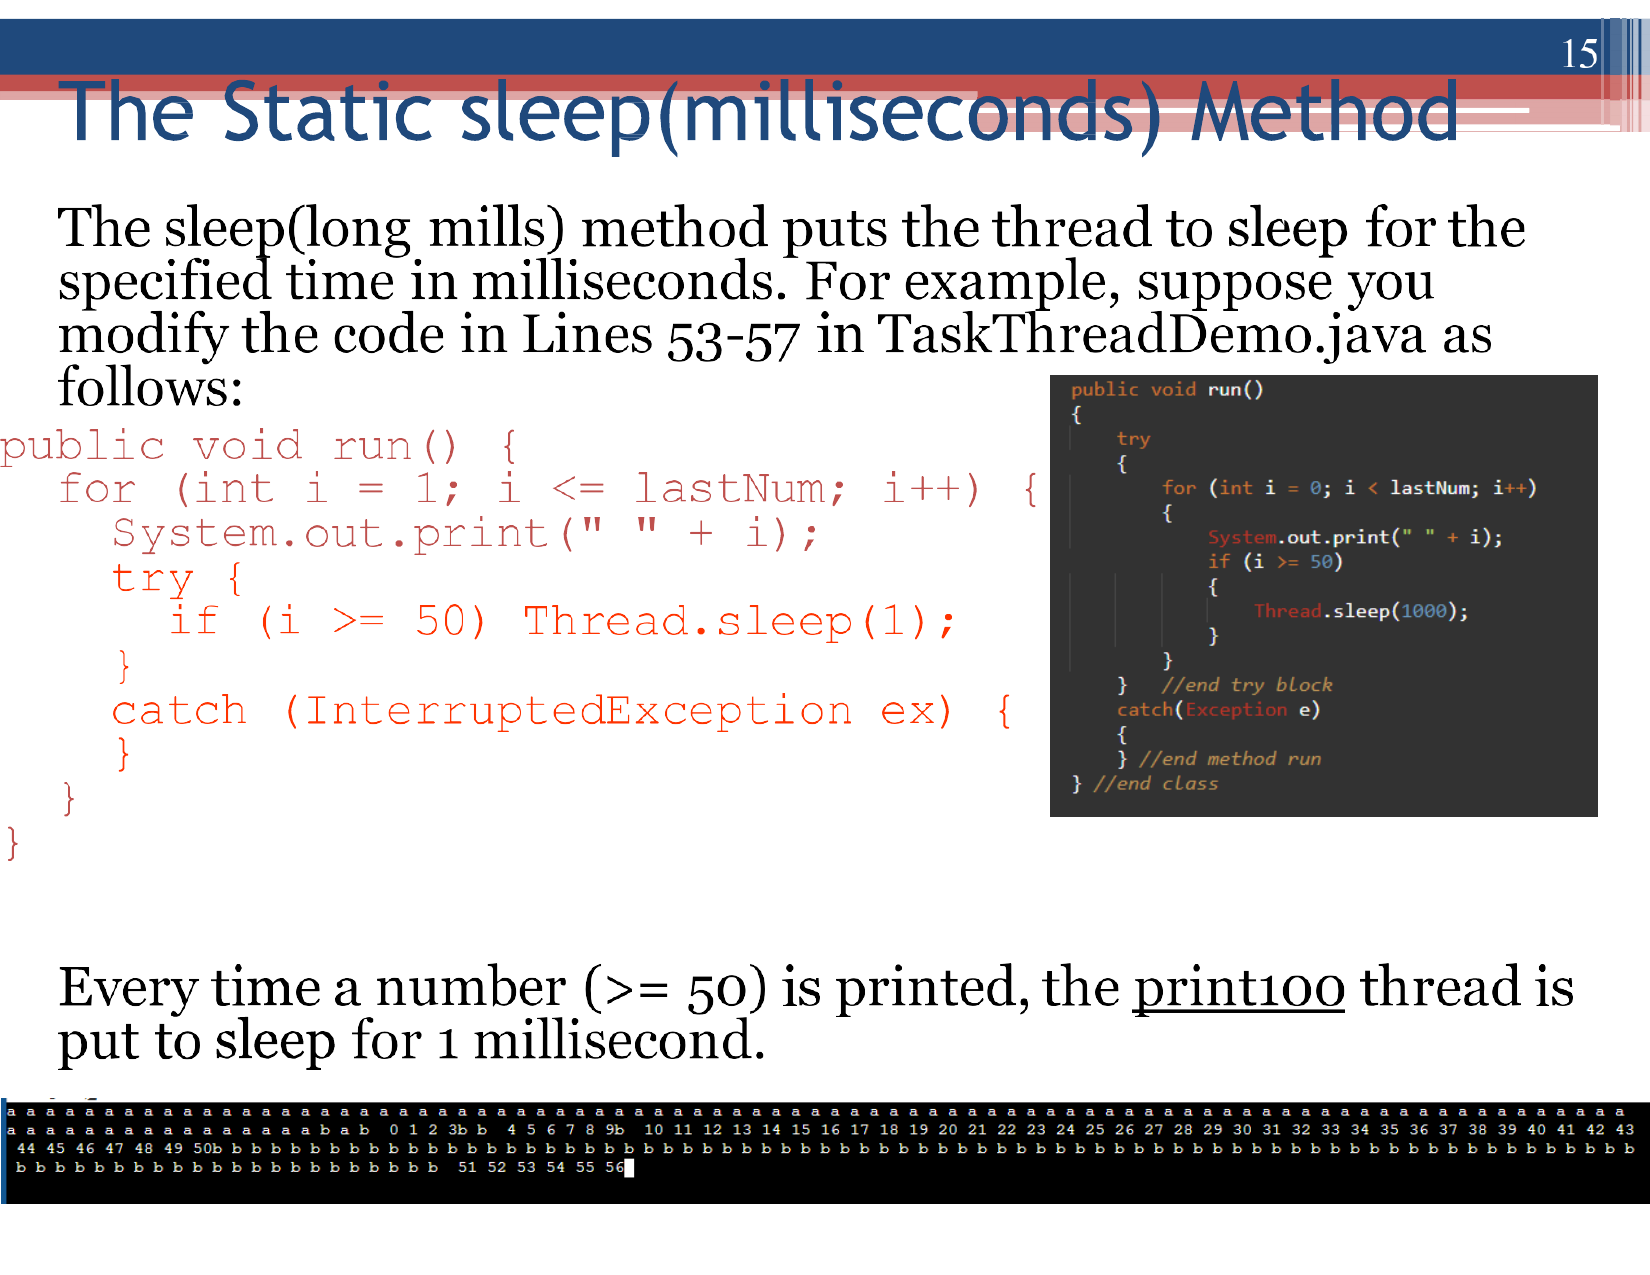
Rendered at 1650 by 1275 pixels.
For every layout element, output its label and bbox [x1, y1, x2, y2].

text_box [378, 80, 389, 91]
text_box [660, 80, 678, 158]
text_box [999, 694, 1010, 729]
text_box [58, 81, 106, 141]
picture [1341, 103, 1355, 107]
text_box [1058, 79, 1096, 141]
picture [1096, 113, 1123, 132]
text_box [395, 96, 432, 141]
text_box [153, 96, 193, 141]
text_box [449, 481, 457, 488]
picture [690, 520, 712, 545]
text_box [832, 80, 843, 91]
text_box [237, 1016, 252, 1059]
picture [1044, 97, 1070, 107]
picture [1456, 18, 1650, 132]
picture [354, 92, 498, 100]
text_box [64, 782, 74, 817]
text_box [805, 79, 821, 141]
picture [719, 612, 739, 635]
picture [1309, 113, 1331, 132]
picture [1024, 113, 1042, 132]
picture [418, 472, 436, 502]
picture [883, 471, 904, 502]
picture [444, 604, 463, 635]
text_box [1563, 38, 1597, 68]
text_box [59, 472, 136, 503]
text_box [446, 429, 454, 464]
text_box [111, 79, 146, 141]
text_box [551, 476, 604, 501]
picture [1366, 113, 1373, 124]
text_box [882, 702, 934, 724]
picture [1217, 113, 1223, 121]
text_box [927, 96, 964, 141]
picture [1156, 97, 1199, 107]
text_box [760, 80, 770, 91]
text_box [563, 517, 572, 552]
text_box [1296, 84, 1324, 141]
picture [1402, 97, 1430, 107]
text_box [193, 437, 245, 460]
text_box [8, 826, 18, 861]
picture [804, 526, 816, 551]
text_box [118, 737, 129, 772]
text_box [58, 204, 1491, 406]
picture [1201, 113, 1215, 132]
text_box [1191, 81, 1249, 141]
picture [141, 437, 163, 460]
text_box [747, 604, 852, 643]
text_box [849, 96, 878, 141]
text_box [968, 96, 1008, 141]
picture [1386, 103, 1401, 107]
text_box [1534, 964, 1573, 1007]
text_box [0, 428, 134, 468]
picture [1360, 963, 1521, 1007]
picture [277, 92, 345, 100]
text_box [113, 694, 247, 724]
text_box [525, 604, 689, 635]
text_box [305, 519, 382, 547]
picture [584, 517, 601, 531]
picture [119, 92, 225, 100]
picture [636, 472, 657, 502]
text_box [1142, 80, 1160, 158]
picture [1006, 113, 1016, 132]
text_box [910, 476, 960, 500]
picture [1309, 97, 1331, 107]
text_box [426, 429, 435, 464]
text_box [882, 96, 923, 141]
picture [112, 518, 299, 685]
picture [506, 92, 666, 100]
text_box [1016, 96, 1051, 141]
picture [1412, 113, 1418, 124]
picture [333, 608, 384, 633]
text_box [754, 96, 769, 141]
picture [981, 103, 996, 107]
text_box [717, 474, 826, 503]
text_box [216, 1030, 237, 1059]
text_box [611, 96, 650, 157]
text_box [461, 96, 491, 141]
text_box [264, 84, 292, 141]
text_box [780, 79, 796, 141]
picture [672, 92, 780, 100]
text_box [1104, 96, 1133, 141]
picture [0, 92, 77, 100]
picture [1026, 103, 1040, 107]
picture [1, 1098, 1650, 1204]
picture [1260, 113, 1301, 132]
picture [233, 92, 269, 100]
picture [86, 92, 111, 100]
picture [1132, 964, 1345, 1018]
text_box [395, 540, 403, 547]
picture [1358, 97, 1384, 107]
picture [335, 963, 765, 1060]
text_box [1251, 96, 1291, 141]
picture [1212, 97, 1228, 107]
picture [306, 471, 327, 502]
text_box [254, 1031, 278, 1059]
text_box [196, 471, 273, 503]
picture [1128, 97, 1149, 107]
picture [1225, 113, 1239, 132]
text_box [969, 472, 977, 508]
text_box [1025, 472, 1036, 508]
text_box [446, 494, 456, 507]
text_box [1042, 963, 1120, 1007]
text_box [498, 79, 514, 141]
text_box [504, 429, 514, 464]
picture [1050, 375, 1598, 817]
picture [885, 604, 904, 634]
text_box [211, 964, 320, 1007]
text_box [941, 626, 951, 639]
picture [1119, 113, 1150, 132]
text_box [373, 96, 387, 141]
picture [1382, 113, 1404, 124]
text_box [179, 472, 188, 508]
picture [1281, 97, 1301, 107]
text_box [782, 964, 820, 1007]
picture [1067, 113, 1088, 132]
text_box [865, 605, 874, 640]
picture [638, 517, 655, 531]
picture [1072, 103, 1087, 107]
text_box [297, 96, 335, 141]
picture [1096, 97, 1110, 107]
text_box [288, 694, 296, 729]
picture [58, 967, 200, 1071]
text_box [251, 428, 302, 460]
text_box [1331, 79, 1366, 141]
text_box [697, 627, 705, 635]
text_box [519, 96, 560, 141]
picture [813, 92, 980, 100]
picture [307, 693, 851, 732]
text_box [224, 79, 258, 142]
text_box [915, 605, 923, 640]
text_box [333, 437, 411, 460]
text_box [832, 494, 842, 507]
picture [1158, 113, 1196, 132]
text_box [776, 517, 784, 552]
text_box [835, 481, 843, 488]
text_box [306, 1031, 335, 1070]
text_box [474, 605, 483, 640]
picture [998, 97, 1016, 107]
text_box [1373, 96, 1413, 141]
picture [1340, 113, 1358, 124]
picture [789, 92, 805, 100]
picture [1244, 113, 1254, 132]
picture [1113, 103, 1127, 107]
picture [747, 516, 767, 547]
text_box [945, 614, 952, 621]
text_box [1418, 79, 1456, 141]
picture [977, 113, 999, 132]
text_box [280, 1031, 305, 1059]
text_box [1492, 204, 1526, 247]
picture [1051, 113, 1061, 132]
picture [1264, 103, 1280, 107]
text_box [663, 480, 711, 503]
picture [1427, 113, 1448, 124]
text_box [413, 516, 547, 555]
picture [417, 604, 437, 635]
text_box [687, 96, 746, 141]
text_box [340, 84, 369, 141]
text_box [564, 96, 605, 141]
picture [1241, 97, 1263, 107]
picture [1432, 103, 1447, 107]
picture [836, 963, 1028, 1018]
picture [499, 471, 520, 502]
text_box [827, 96, 841, 141]
text_box [941, 694, 949, 729]
